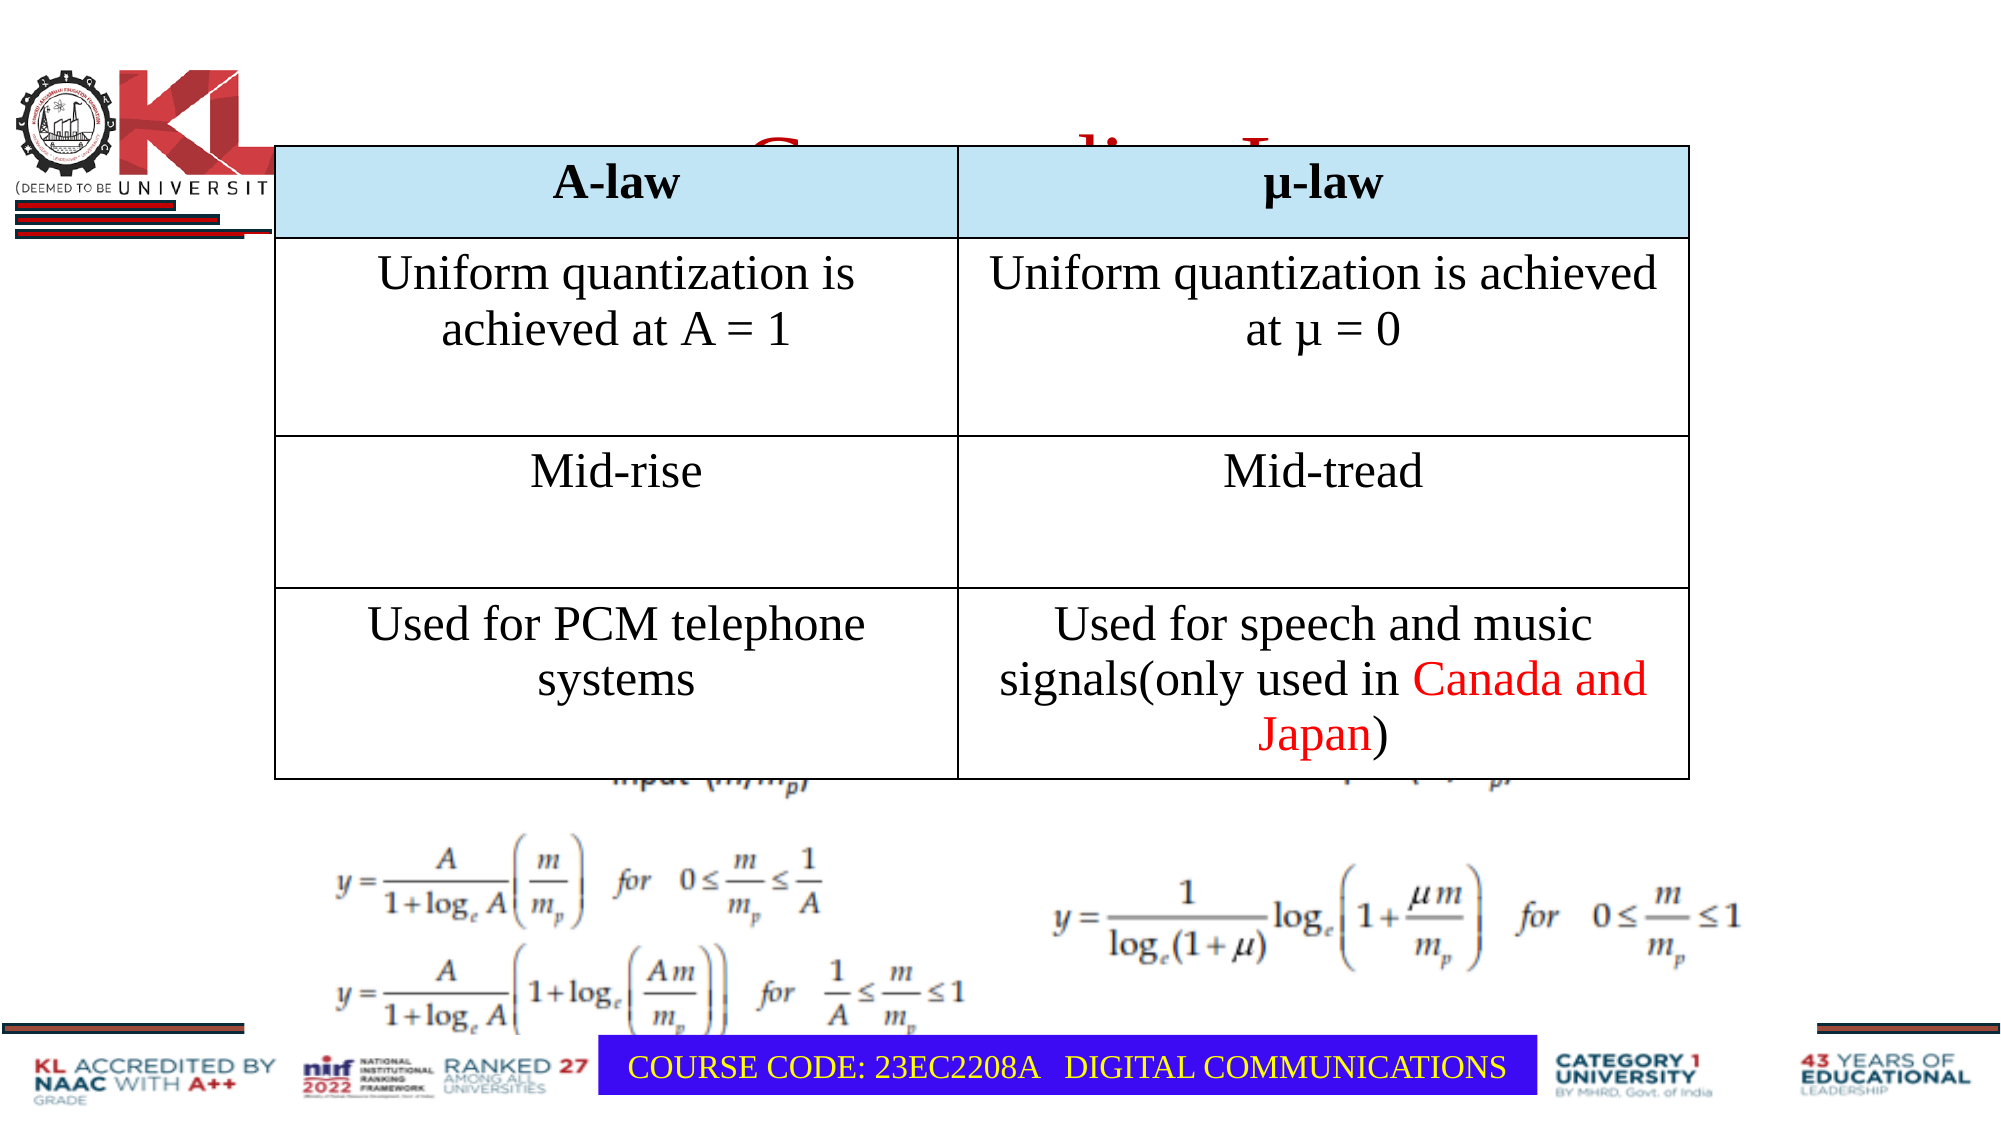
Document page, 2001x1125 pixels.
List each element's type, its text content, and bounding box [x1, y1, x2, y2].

footer COURSE CODE: 23EC2208A DIGITAL COMMUNICATIONS [598, 1036, 1538, 1095]
title Companding Laws [291, 60, 1893, 278]
picture [3, 233, 2000, 1125]
picture [16, 70, 291, 195]
table_header A-law [276, 147, 957, 233]
table_header µ-law [959, 147, 1688, 233]
